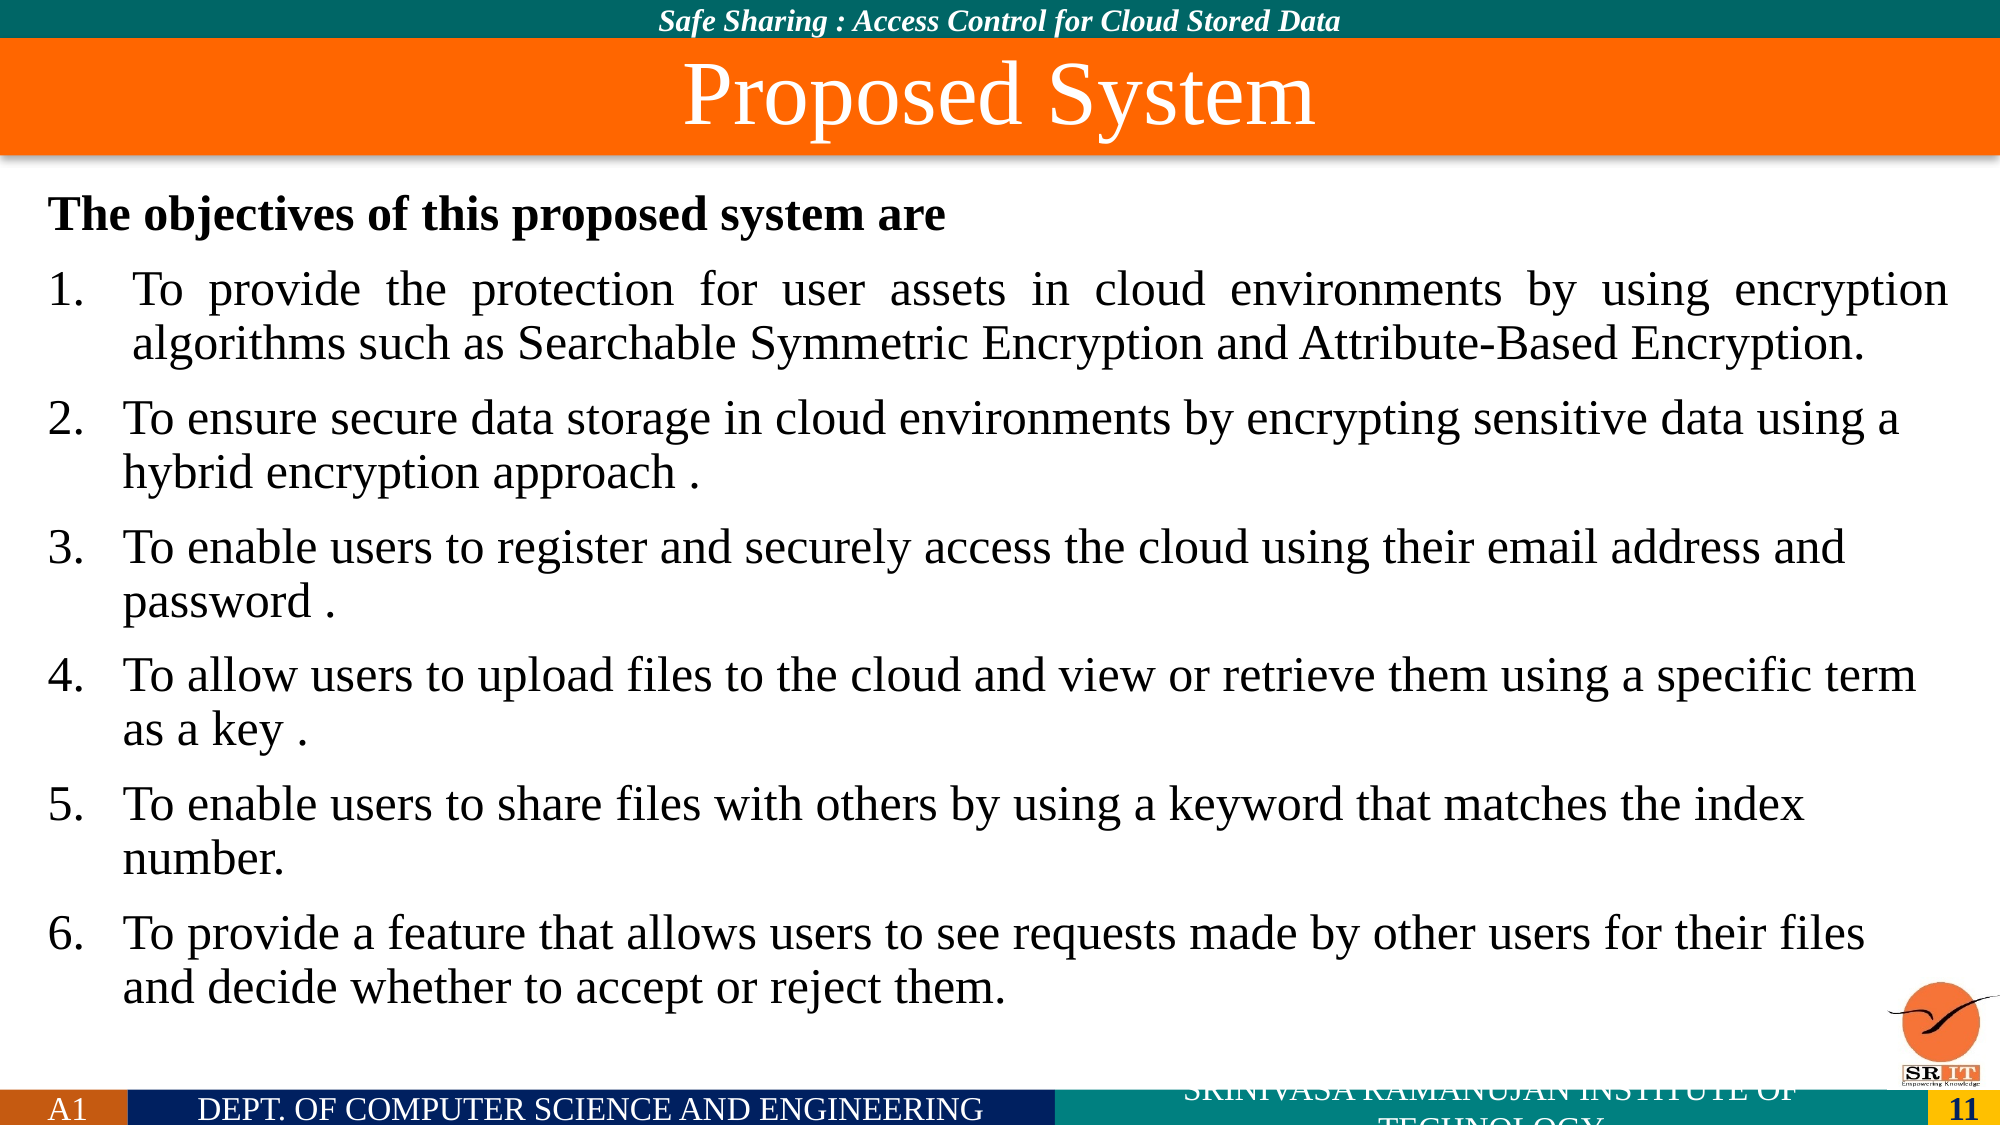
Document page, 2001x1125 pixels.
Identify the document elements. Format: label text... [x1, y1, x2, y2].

list The objectives of this proposed system are To provide the protection for user assets in cloud environments by using encryption algorithms such as Searchable Symmetric Encryption and Attribute-Based Encryption. To ensure secure data storage in cloud environments by encrypting sensitive data using a hybrid encryption approach . To enable users to register and securely access the cloud using their email address and password . To allow users to upload files to the cloud and view or retrieve them using a specific term as a key . To enable users to share files with others by using a keyword that matches the index number. To provide a feature that allows users to see requests made by other users for their files and decide whether to accept or reject them. [32, 179, 1965, 1065]
title Proposed System [0, 38, 2000, 156]
picture [1887, 977, 2000, 1090]
